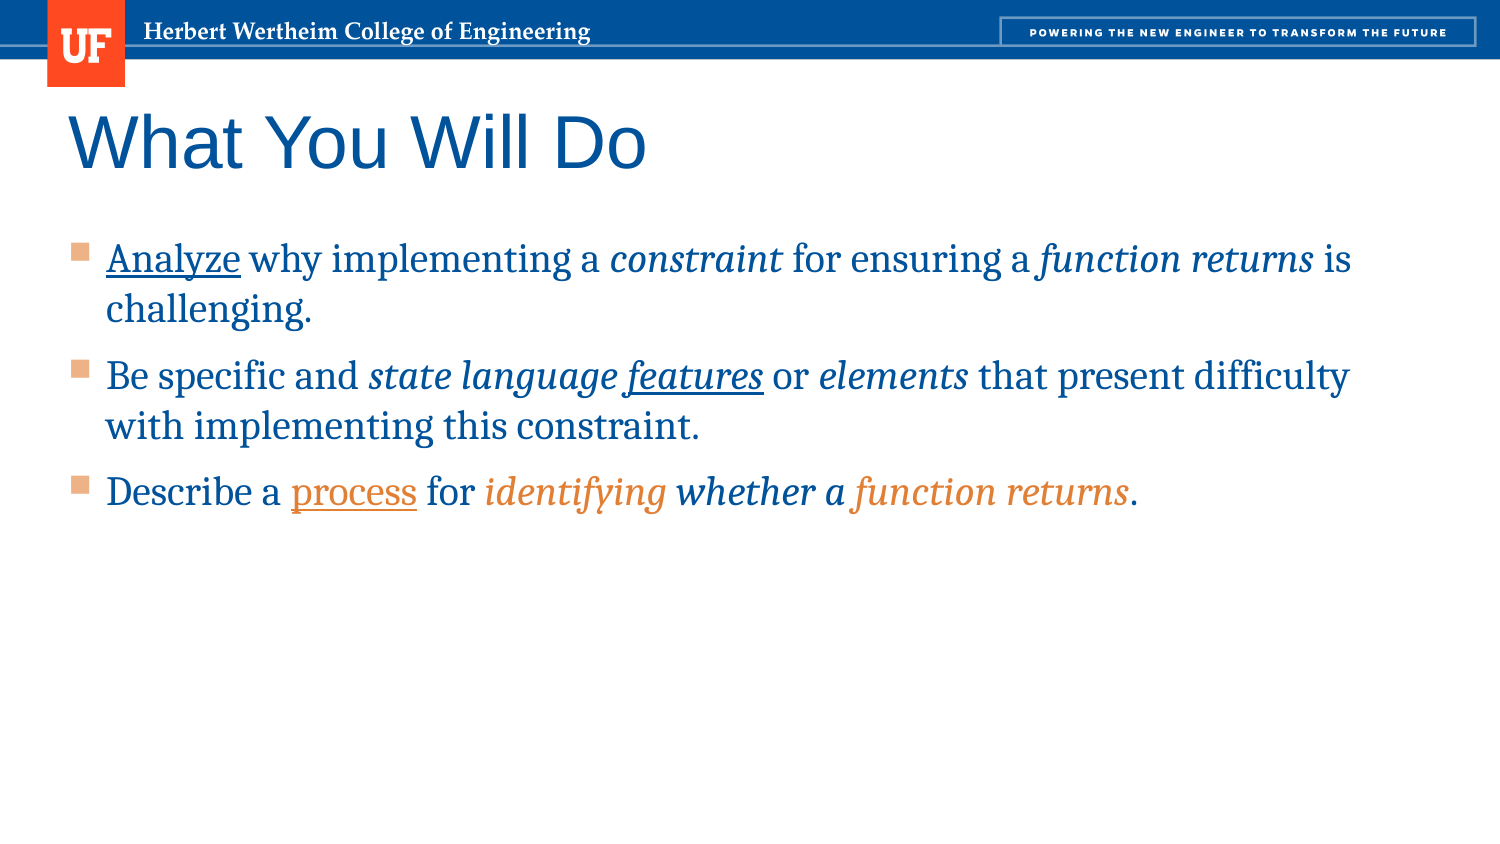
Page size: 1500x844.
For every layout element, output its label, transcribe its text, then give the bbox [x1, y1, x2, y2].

picture [0, 0, 1500, 87]
title What You Will Do [53, 86, 1414, 223]
list Analyze why implementing a constraint for ensuring a function returns is challenging. Be specific and state language features or elements that present difficulty with implementing this constraint. Describe a process for identifying whether a function returns. [53, 223, 1447, 803]
